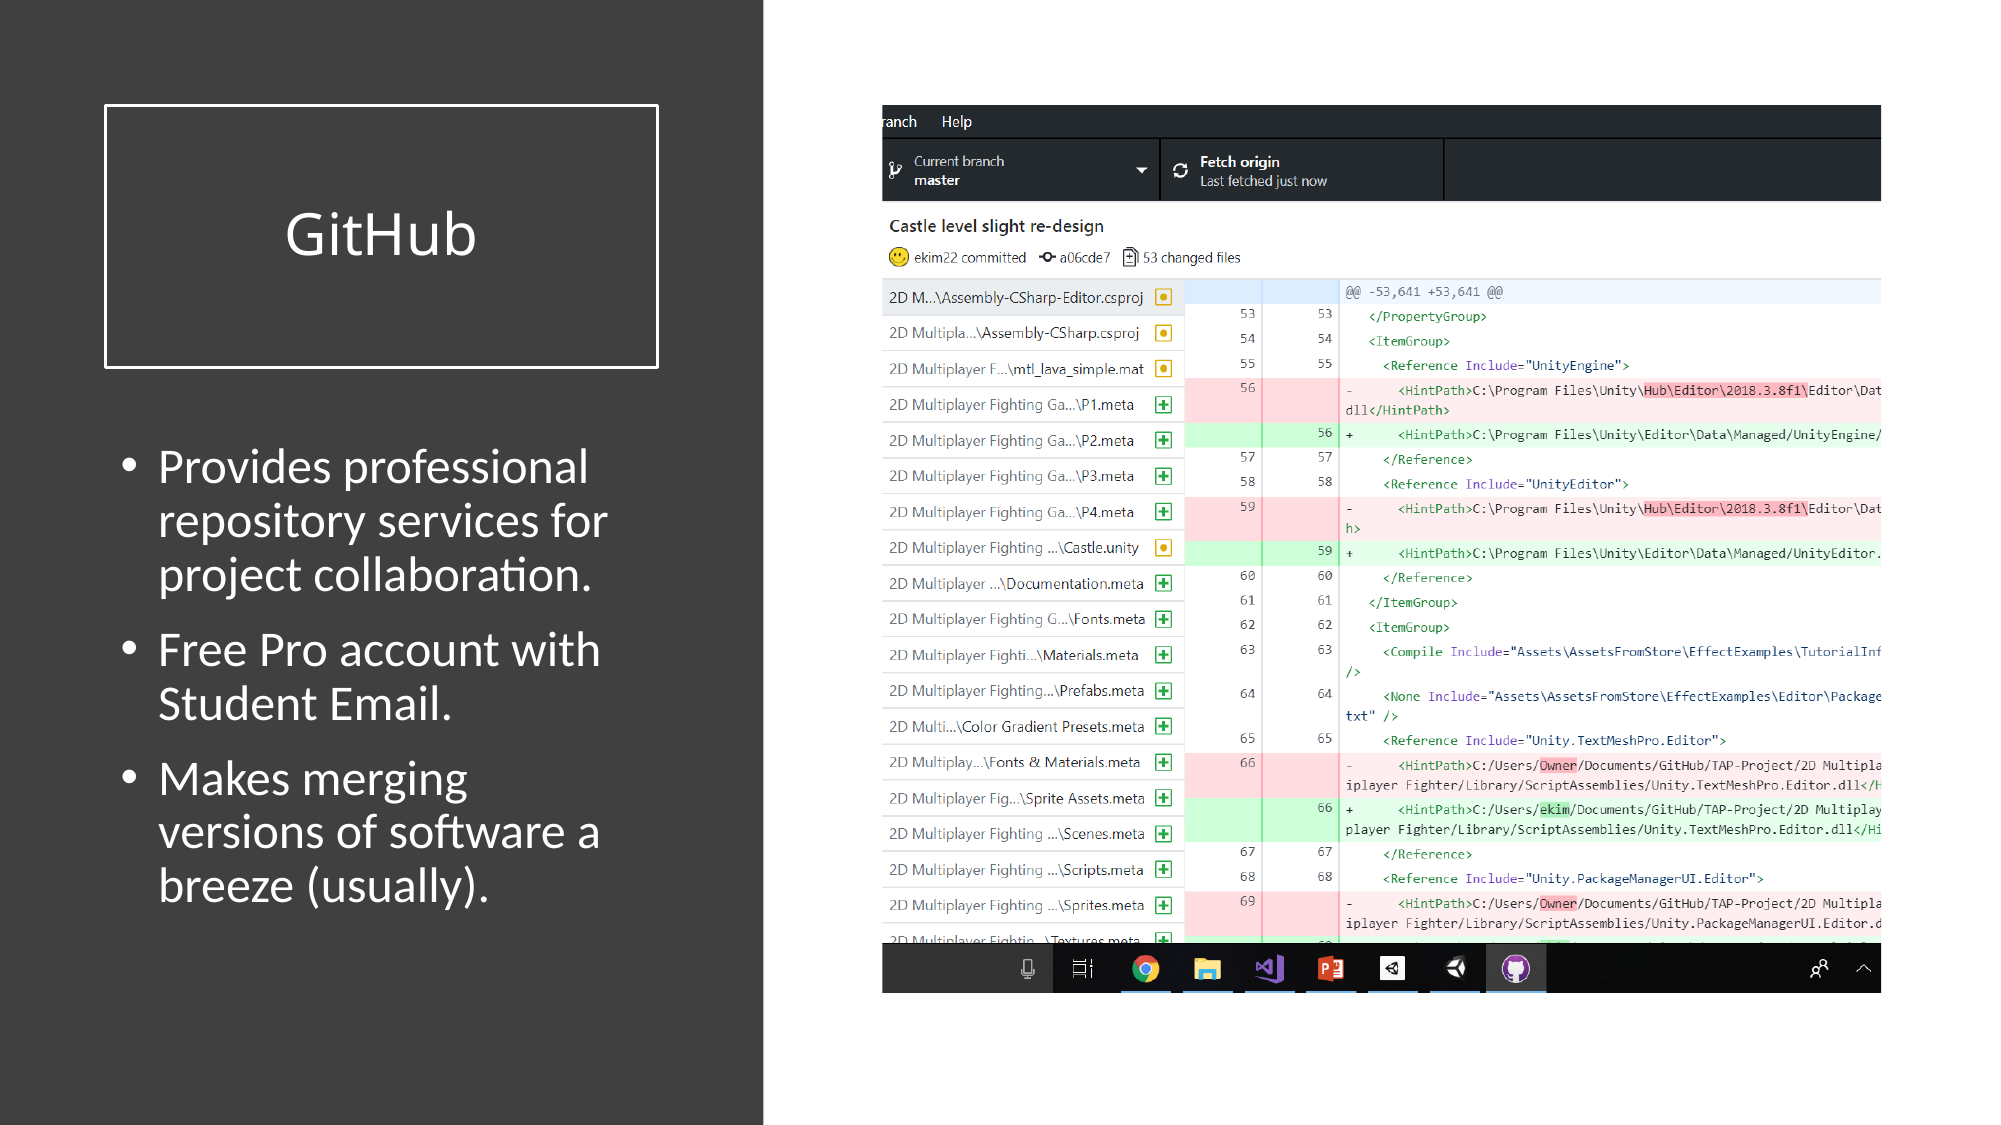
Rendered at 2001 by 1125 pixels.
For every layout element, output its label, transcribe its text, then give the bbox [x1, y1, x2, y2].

list Provides professional repository services for project collaboration. Free Pro account with Student Email. Makes merging versions of software a breeze (usually). [105, 432, 658, 994]
picture [882, 105, 1882, 993]
title GitHub [105, 105, 658, 368]
text_box [0, 0, 764, 1125]
